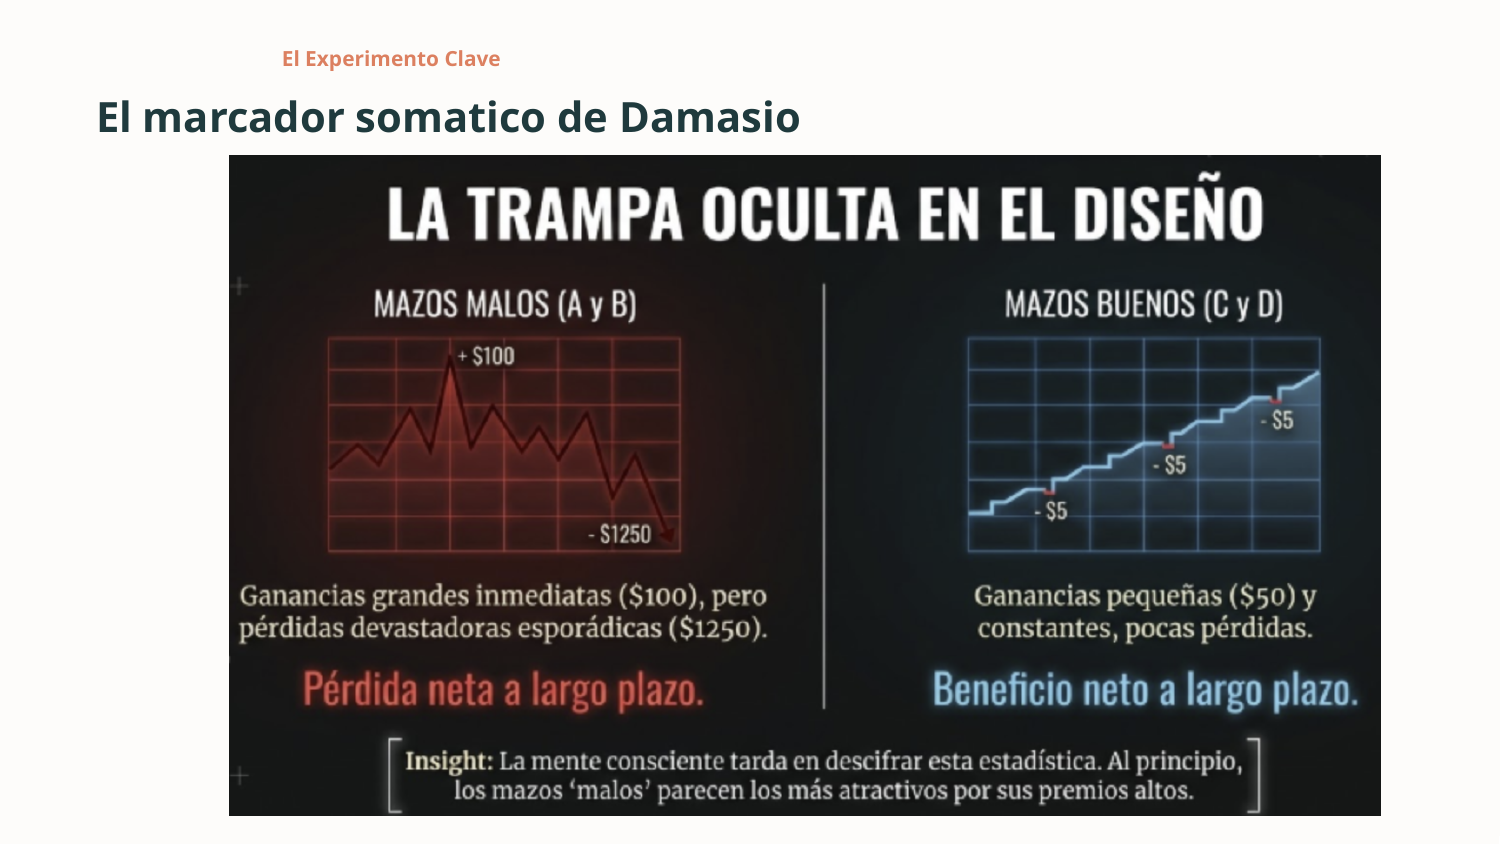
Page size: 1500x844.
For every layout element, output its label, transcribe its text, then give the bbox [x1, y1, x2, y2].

picture [0, 0, 1500, 844]
text_box El Experimento Clave [281, 52, 501, 72]
text_box El marcador somatico de Damasio [96, 78, 1340, 141]
